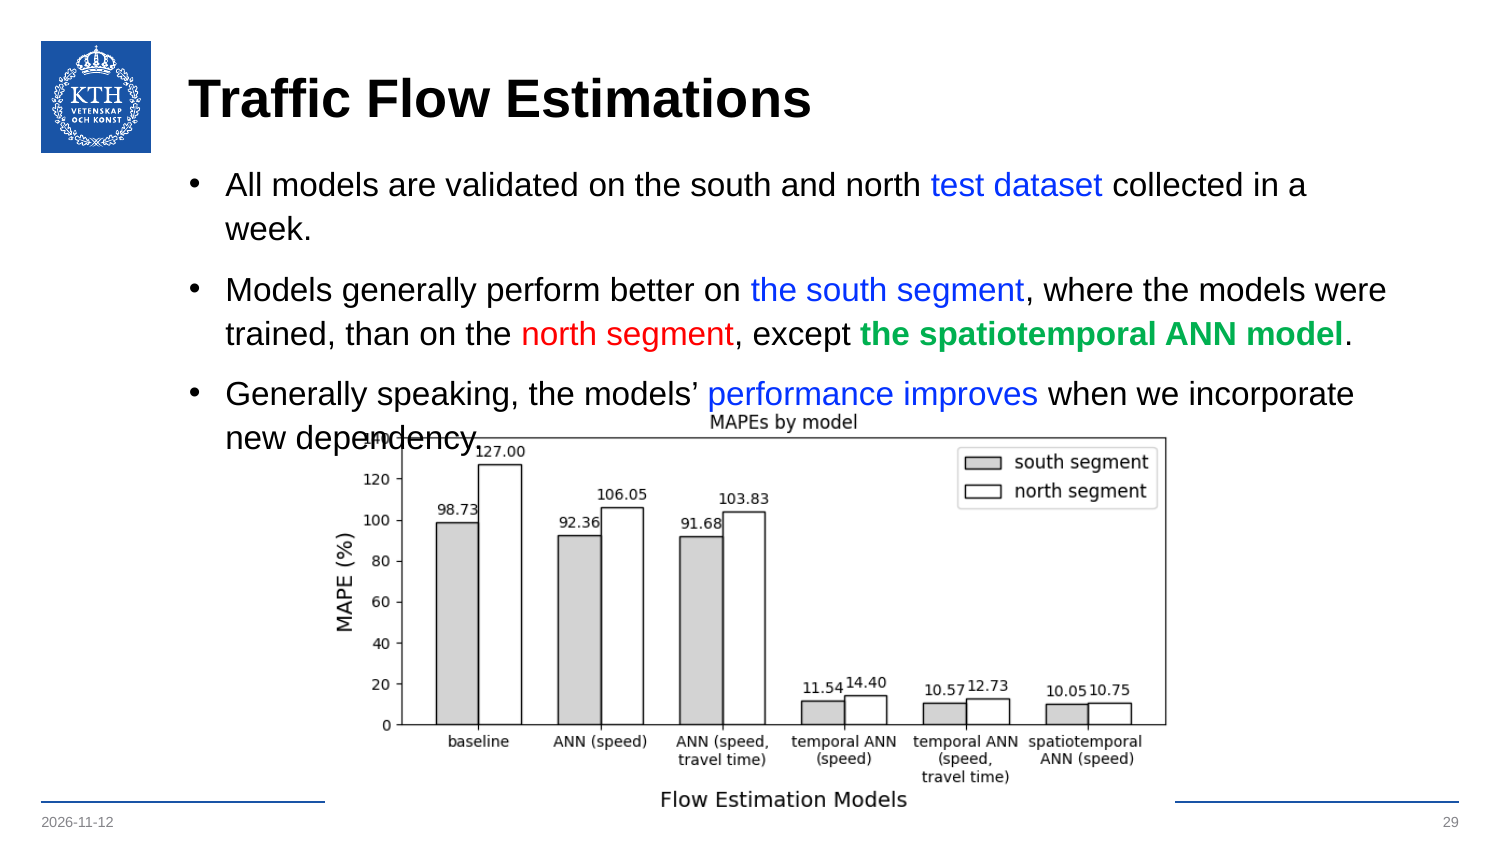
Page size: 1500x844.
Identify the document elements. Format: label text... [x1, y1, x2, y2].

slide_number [41, 811, 379, 832]
slide_number 29 [1121, 811, 1459, 832]
list All models are validated on the south and north test dataset collected in a week. Models generally perform better on the south segment, where the models were trained, than on the north segment, except the spatiotemporal ANN model. Generally speaking, the models’ performance improves when we incorporate new dependency. [173, 151, 1415, 418]
title Traffic Flow Estimations [173, 41, 1413, 151]
picture [325, 403, 1175, 822]
